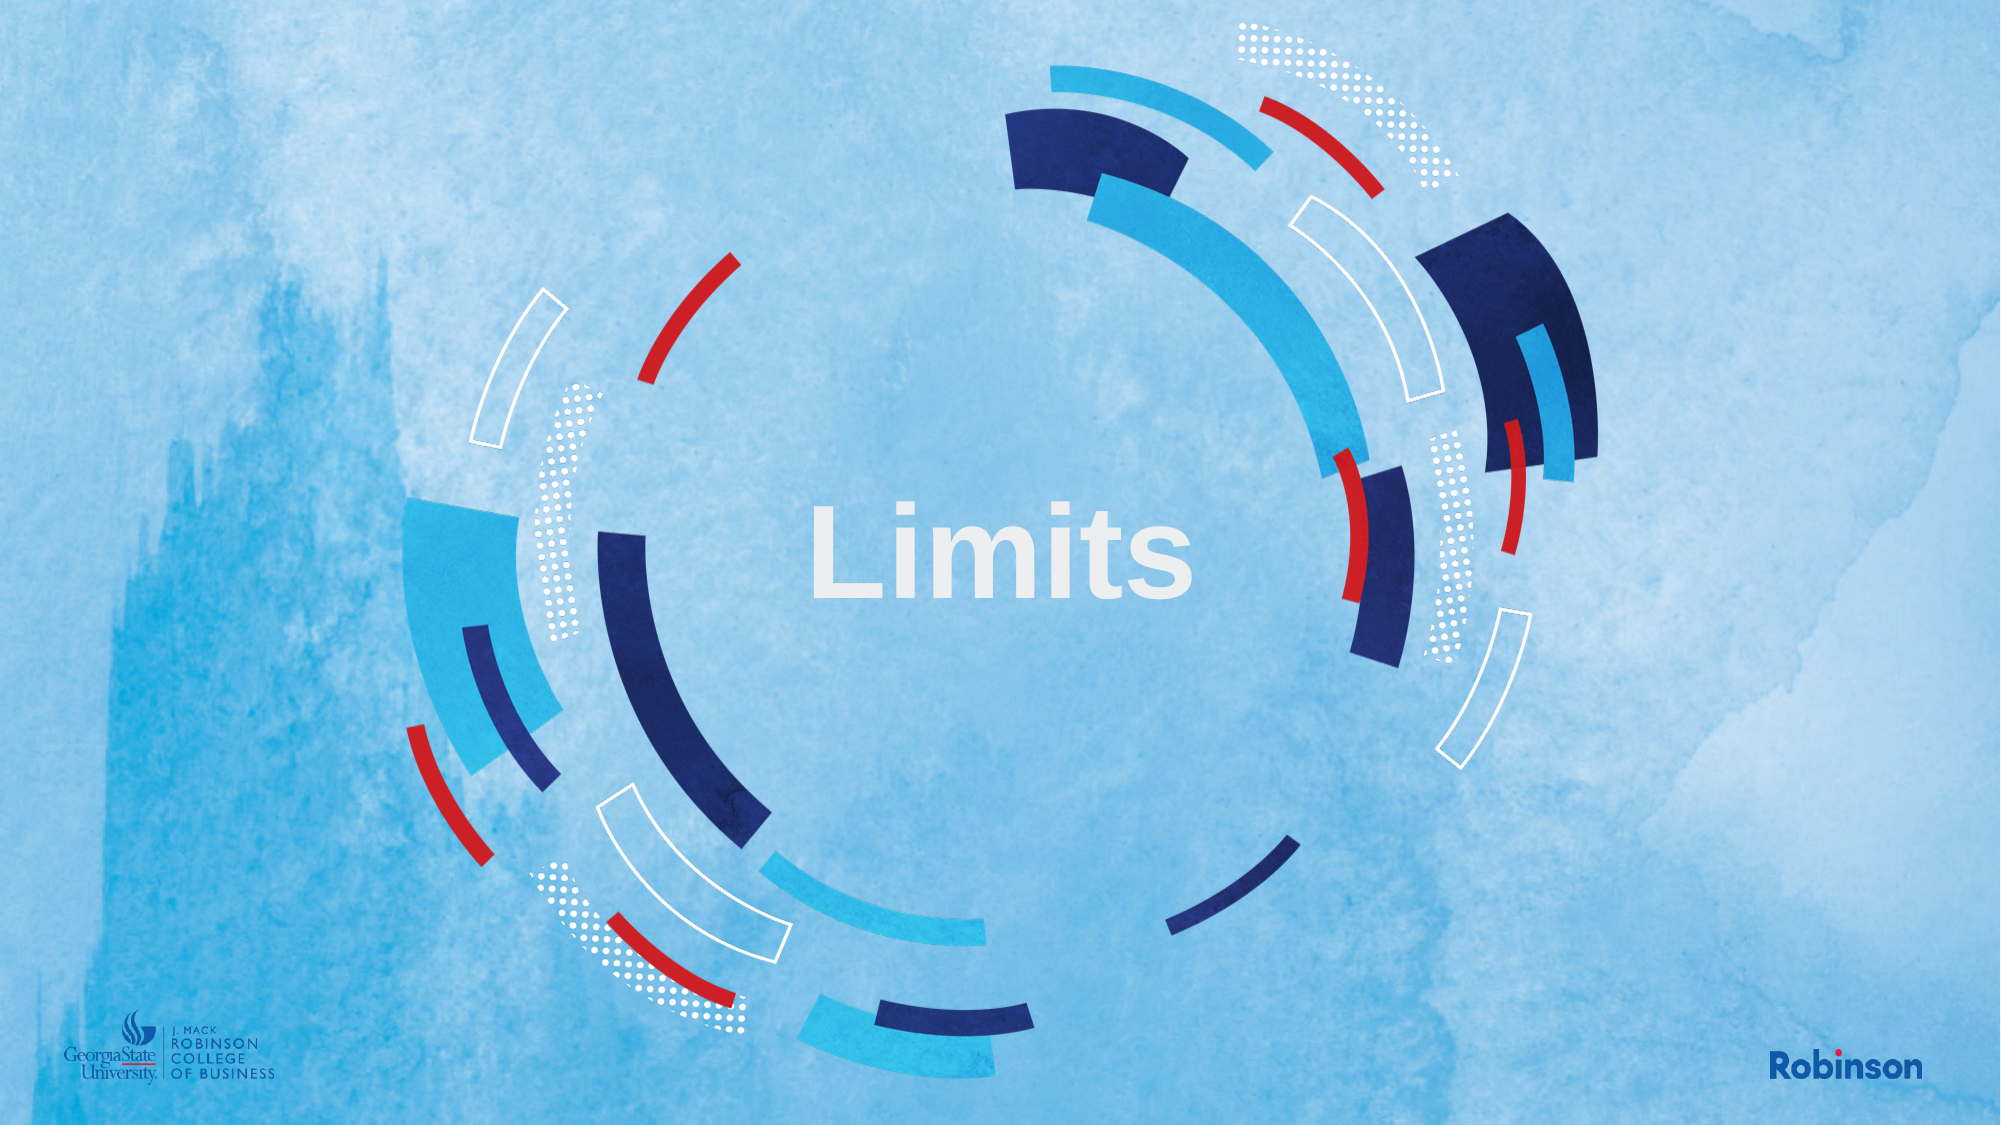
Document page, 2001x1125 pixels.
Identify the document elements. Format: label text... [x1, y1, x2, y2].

title Limits [661, 501, 1343, 624]
picture [0, 0, 2001, 1125]
